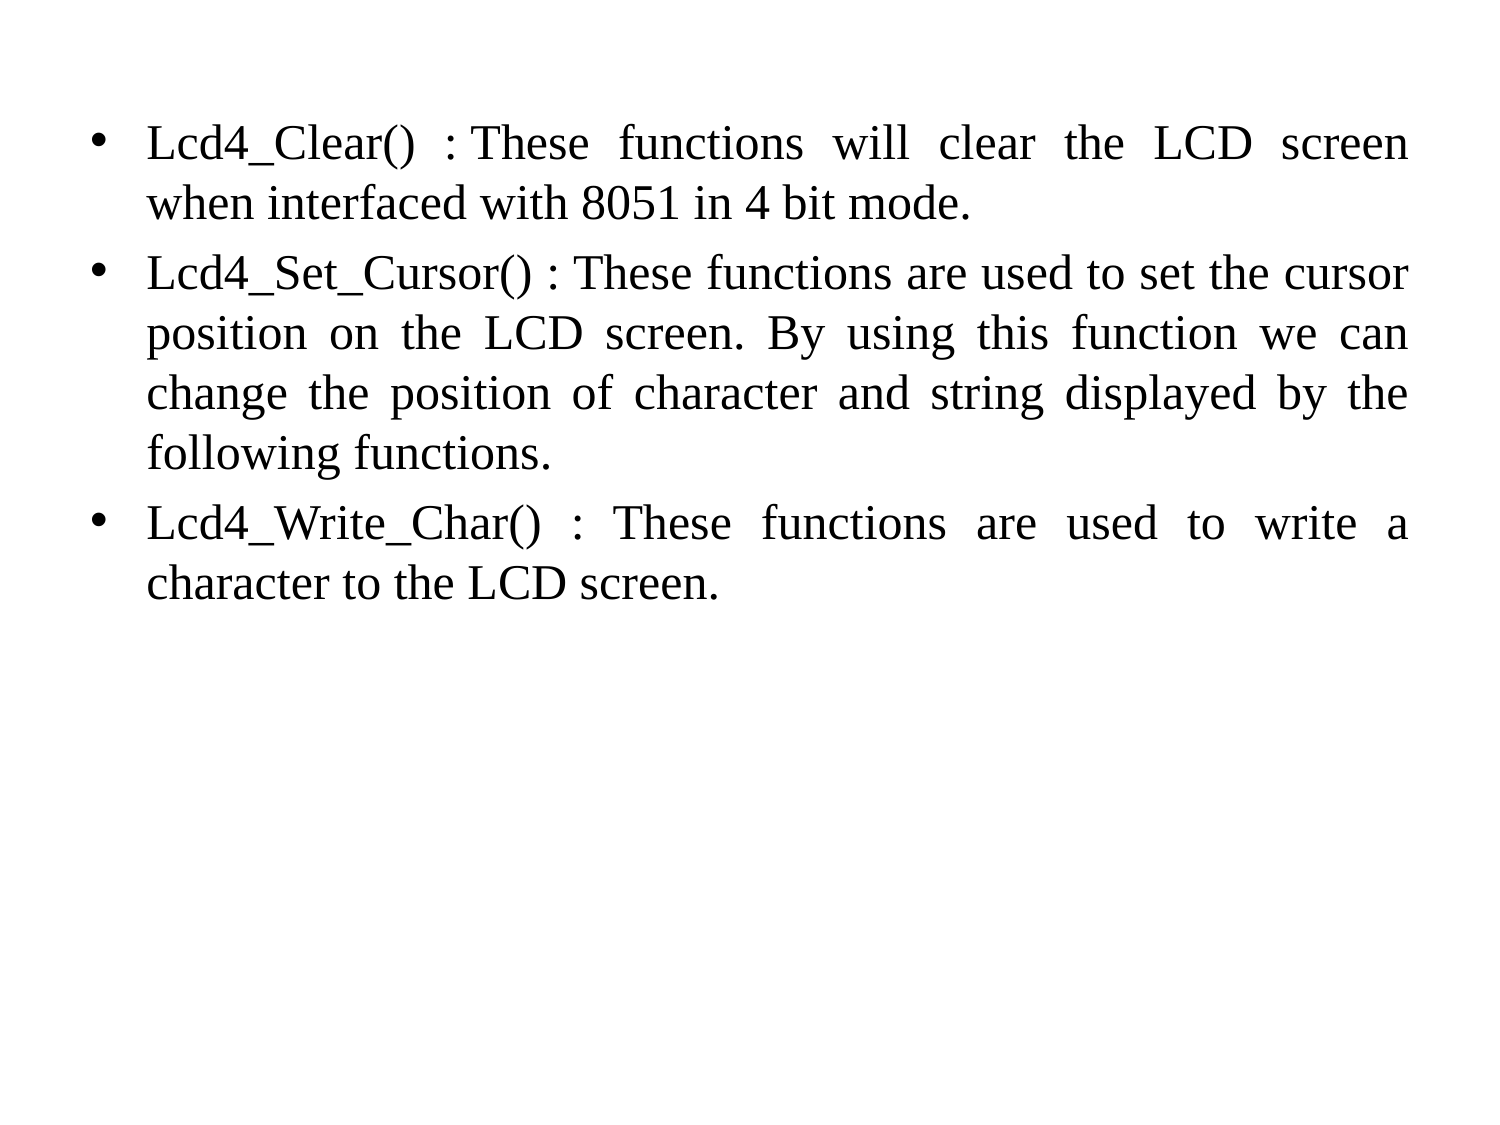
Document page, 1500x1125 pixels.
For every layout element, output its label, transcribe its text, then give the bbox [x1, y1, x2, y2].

list Lcd4_Clear() : These functions will clear the LCD screen when interfaced with 8051 in 4 bit mode. Lcd4_Set_Cursor() : These functions are used to set the cursor position on the LCD screen. By using this function we can change the position of character and string displayed by the following functions. Lcd4_Write_Char() : These functions are used to write a character to the LCD screen. [75, 101, 1425, 1005]
